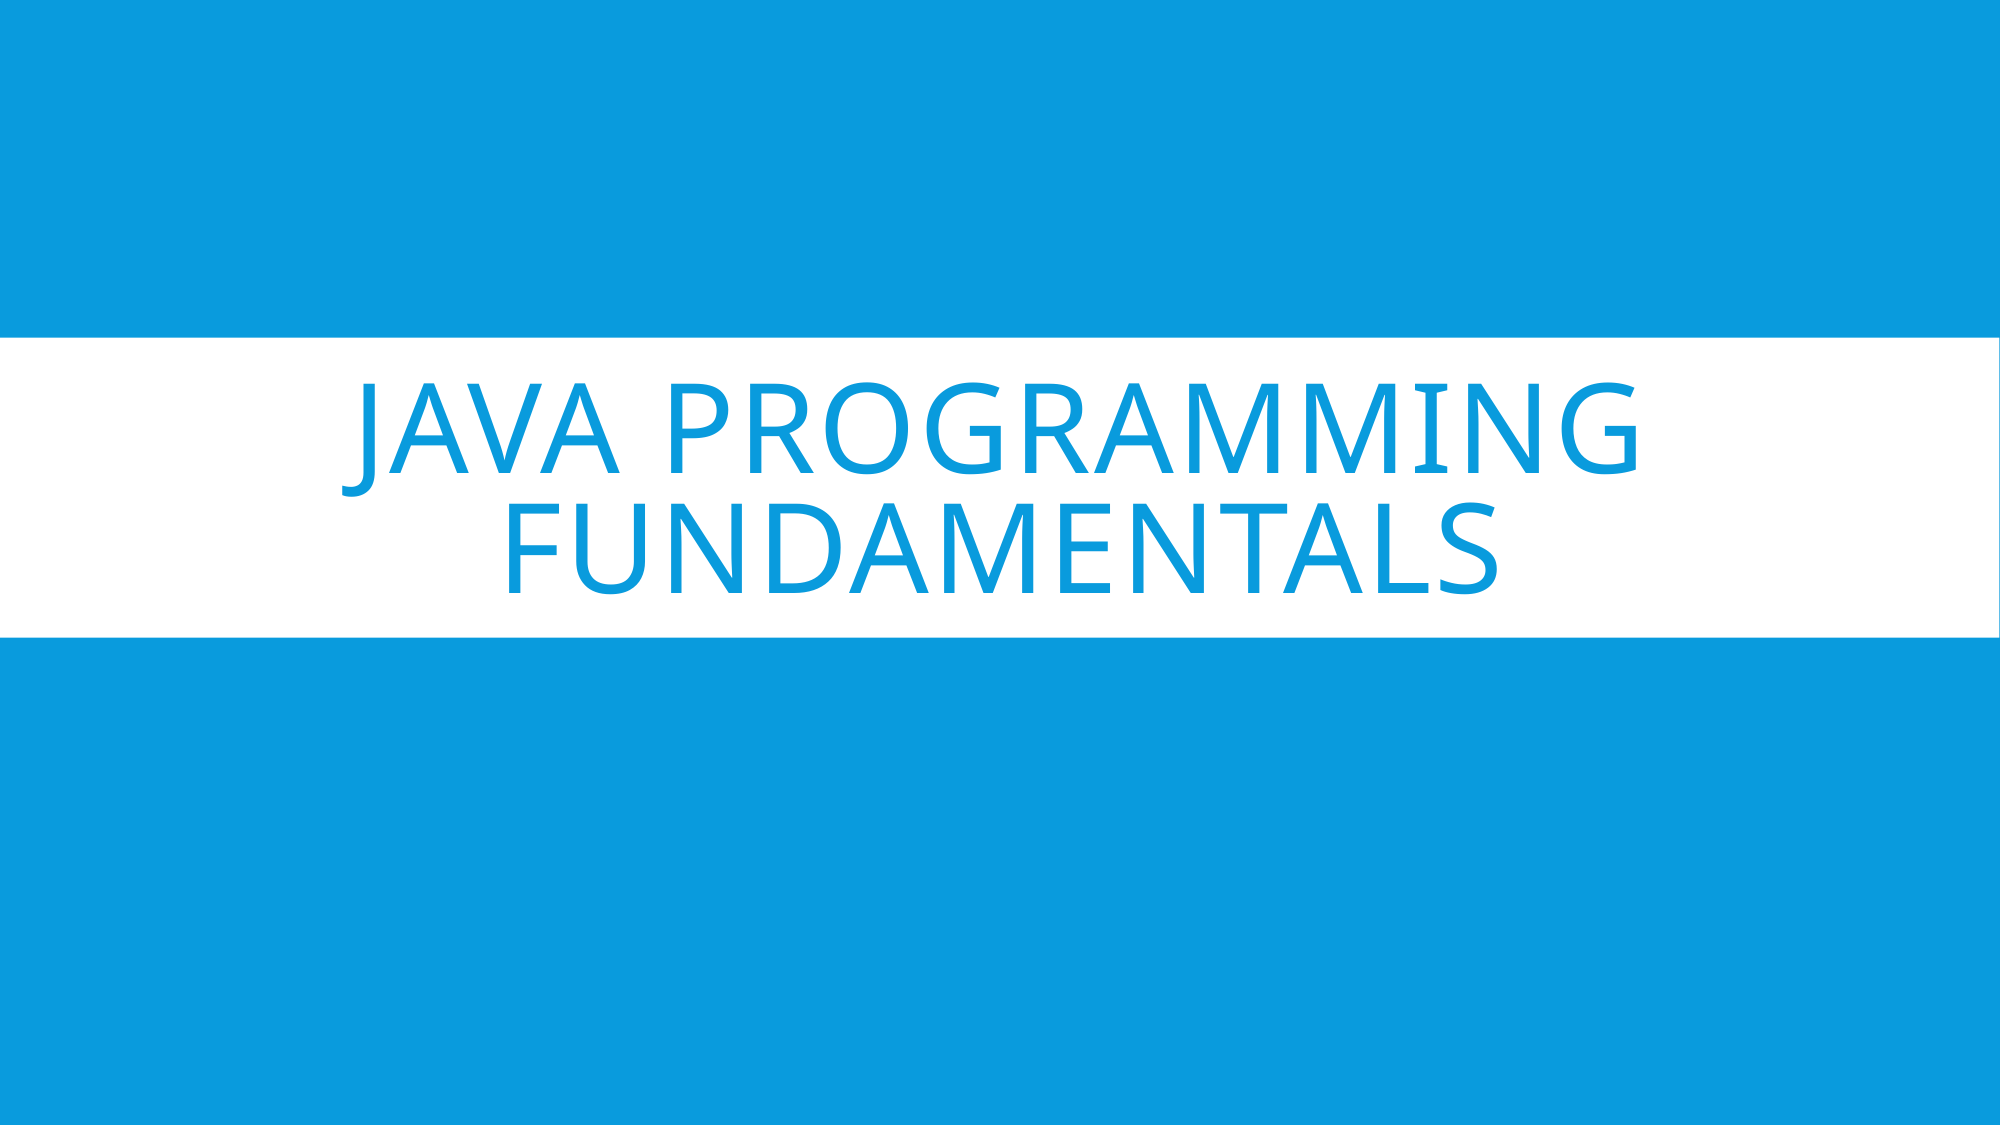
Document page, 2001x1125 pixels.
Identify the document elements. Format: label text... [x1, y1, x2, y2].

title Java programming fundamentals [60, 355, 1942, 641]
